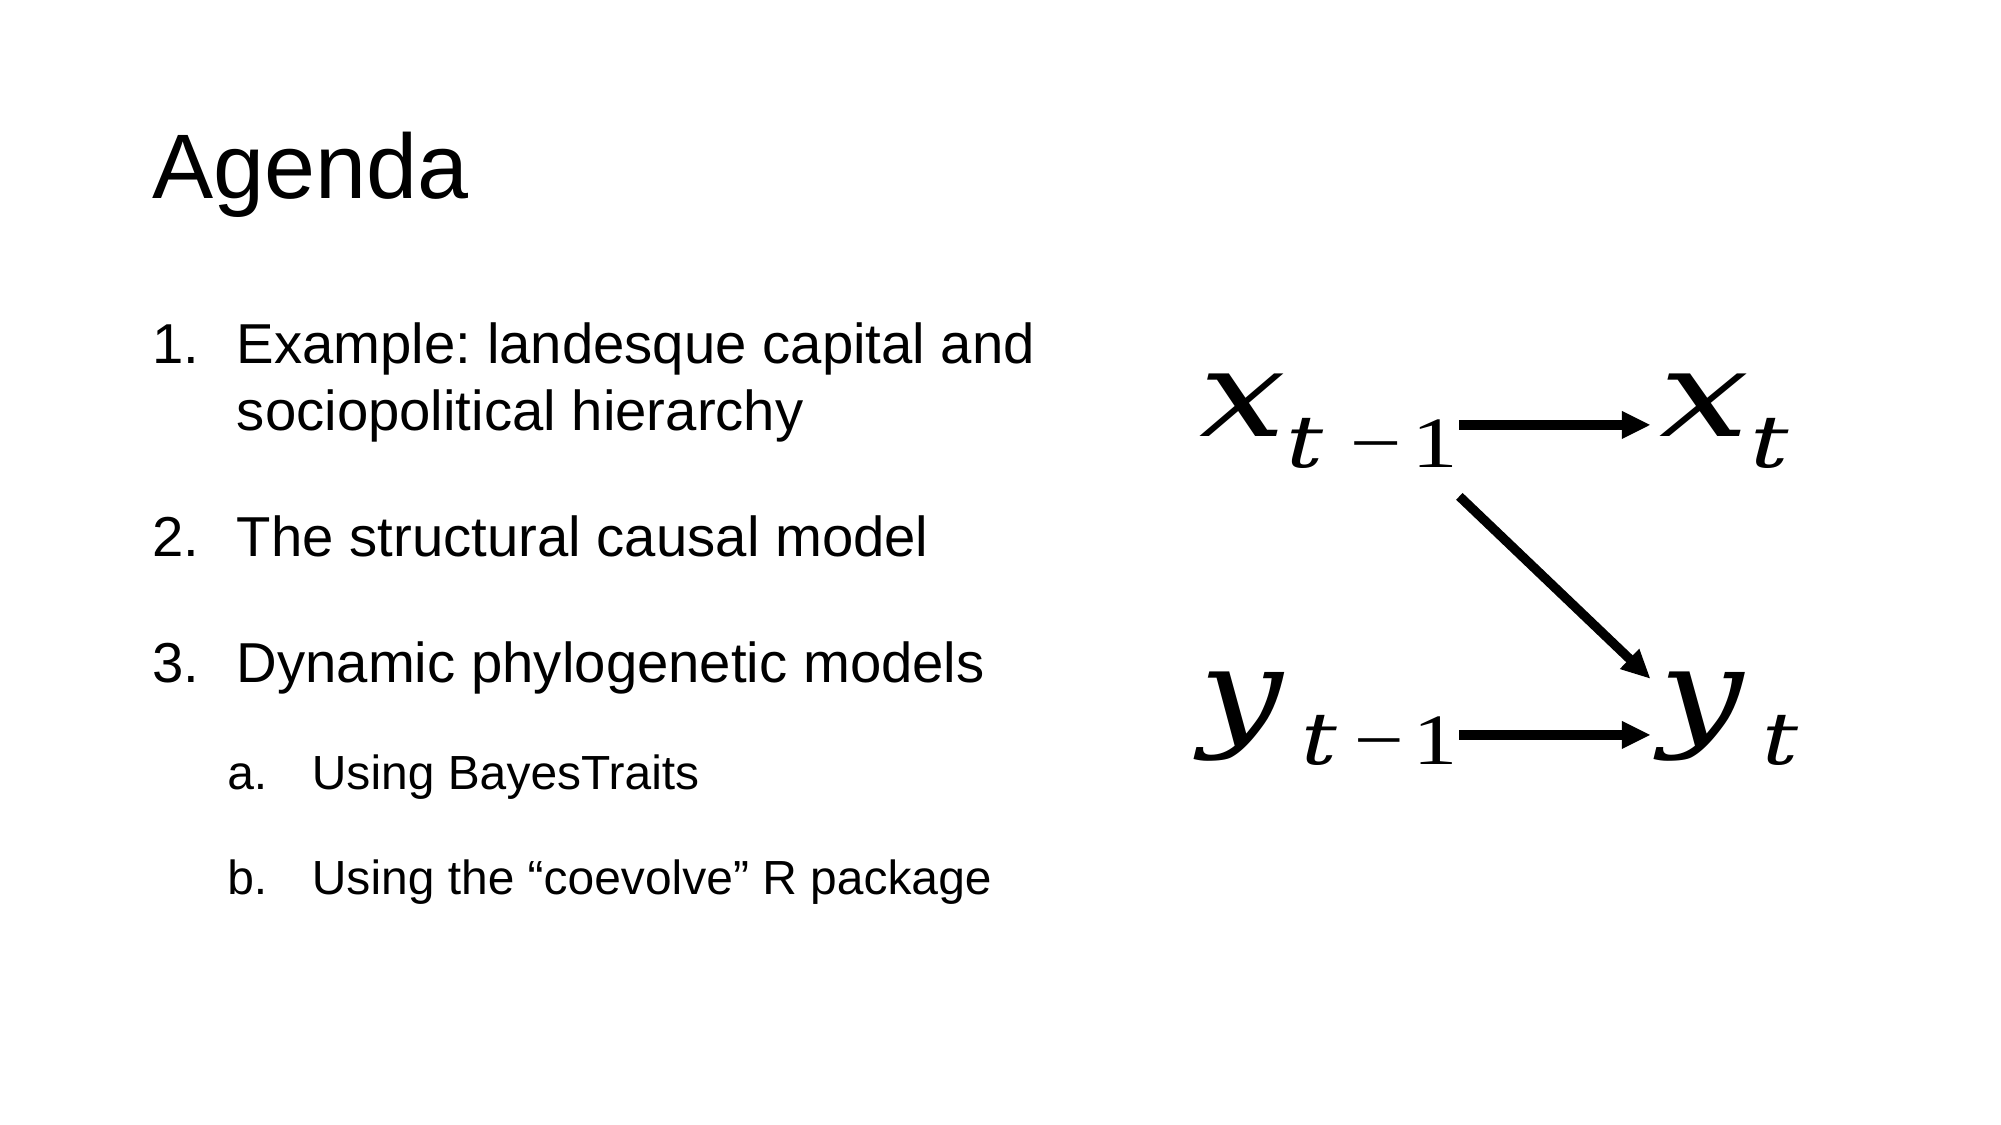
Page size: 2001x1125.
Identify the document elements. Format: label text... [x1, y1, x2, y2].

list Example: landesque capital and sociopolitical hierarchy The structural causal model Dynamic phylogenetic models Using BayesTraits Using the “coevolve” R package [137, 299, 1122, 1014]
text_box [1458, 495, 1651, 679]
title Agenda [137, 59, 1863, 278]
